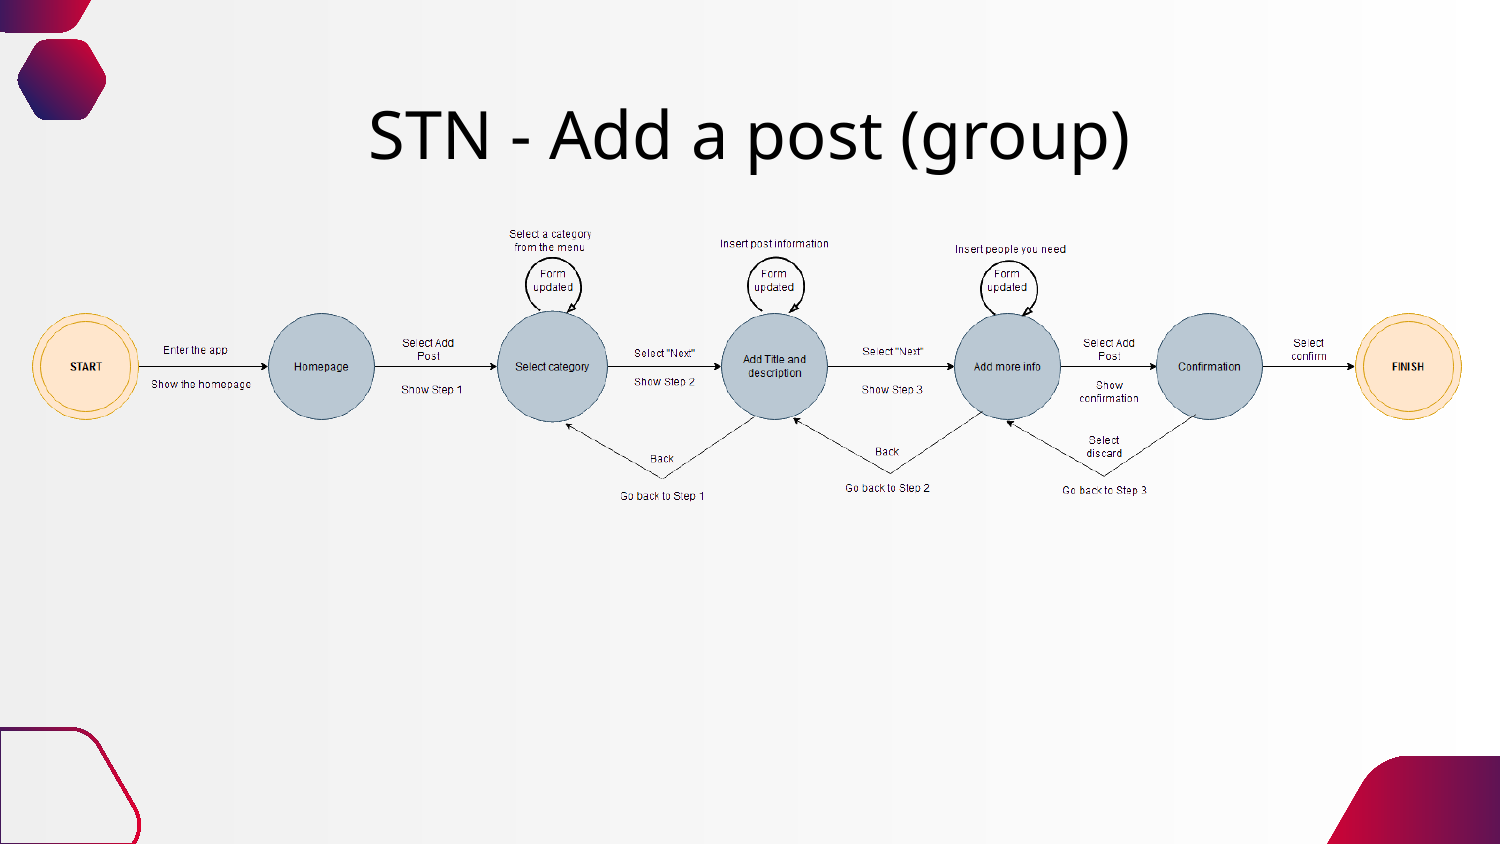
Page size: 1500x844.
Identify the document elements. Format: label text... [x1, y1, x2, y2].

picture [24, 201, 1476, 510]
title STN - Add a post (group) [116, 88, 1383, 177]
